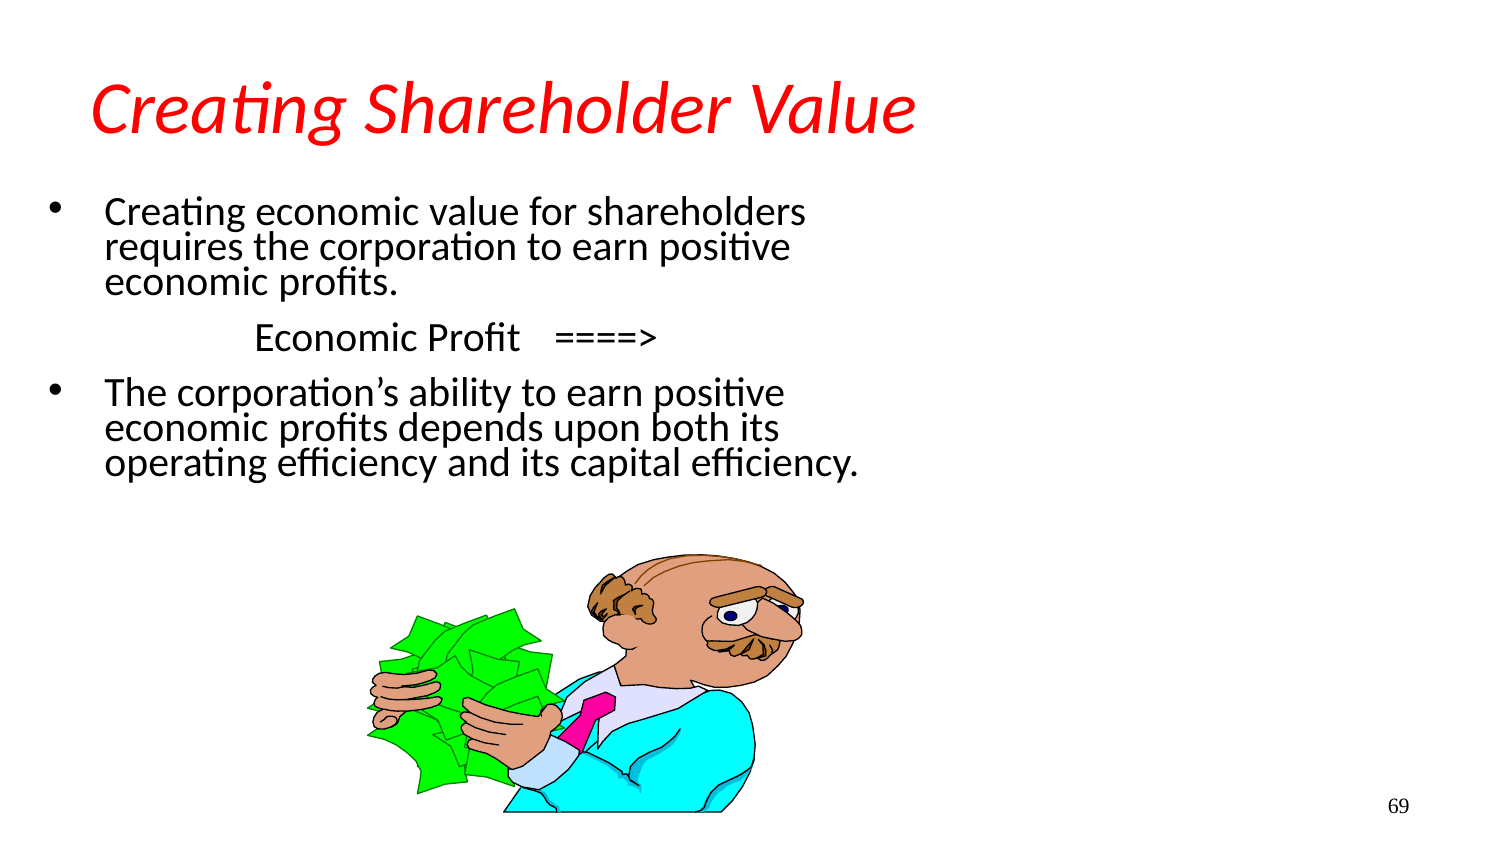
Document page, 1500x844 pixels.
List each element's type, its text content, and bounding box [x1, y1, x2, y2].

slide_number 69 [1074, 782, 1425, 827]
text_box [365, 553, 806, 814]
list Creating economic value for shareholders requires the corporation to earn positive economic profits. Economic Profit ====> The corporation’s ability to earn positive economic profits depends upon both its operating efficiency and its capital efficiency. [33, 189, 954, 747]
title Creating Shareholder Value [75, 33, 1425, 175]
